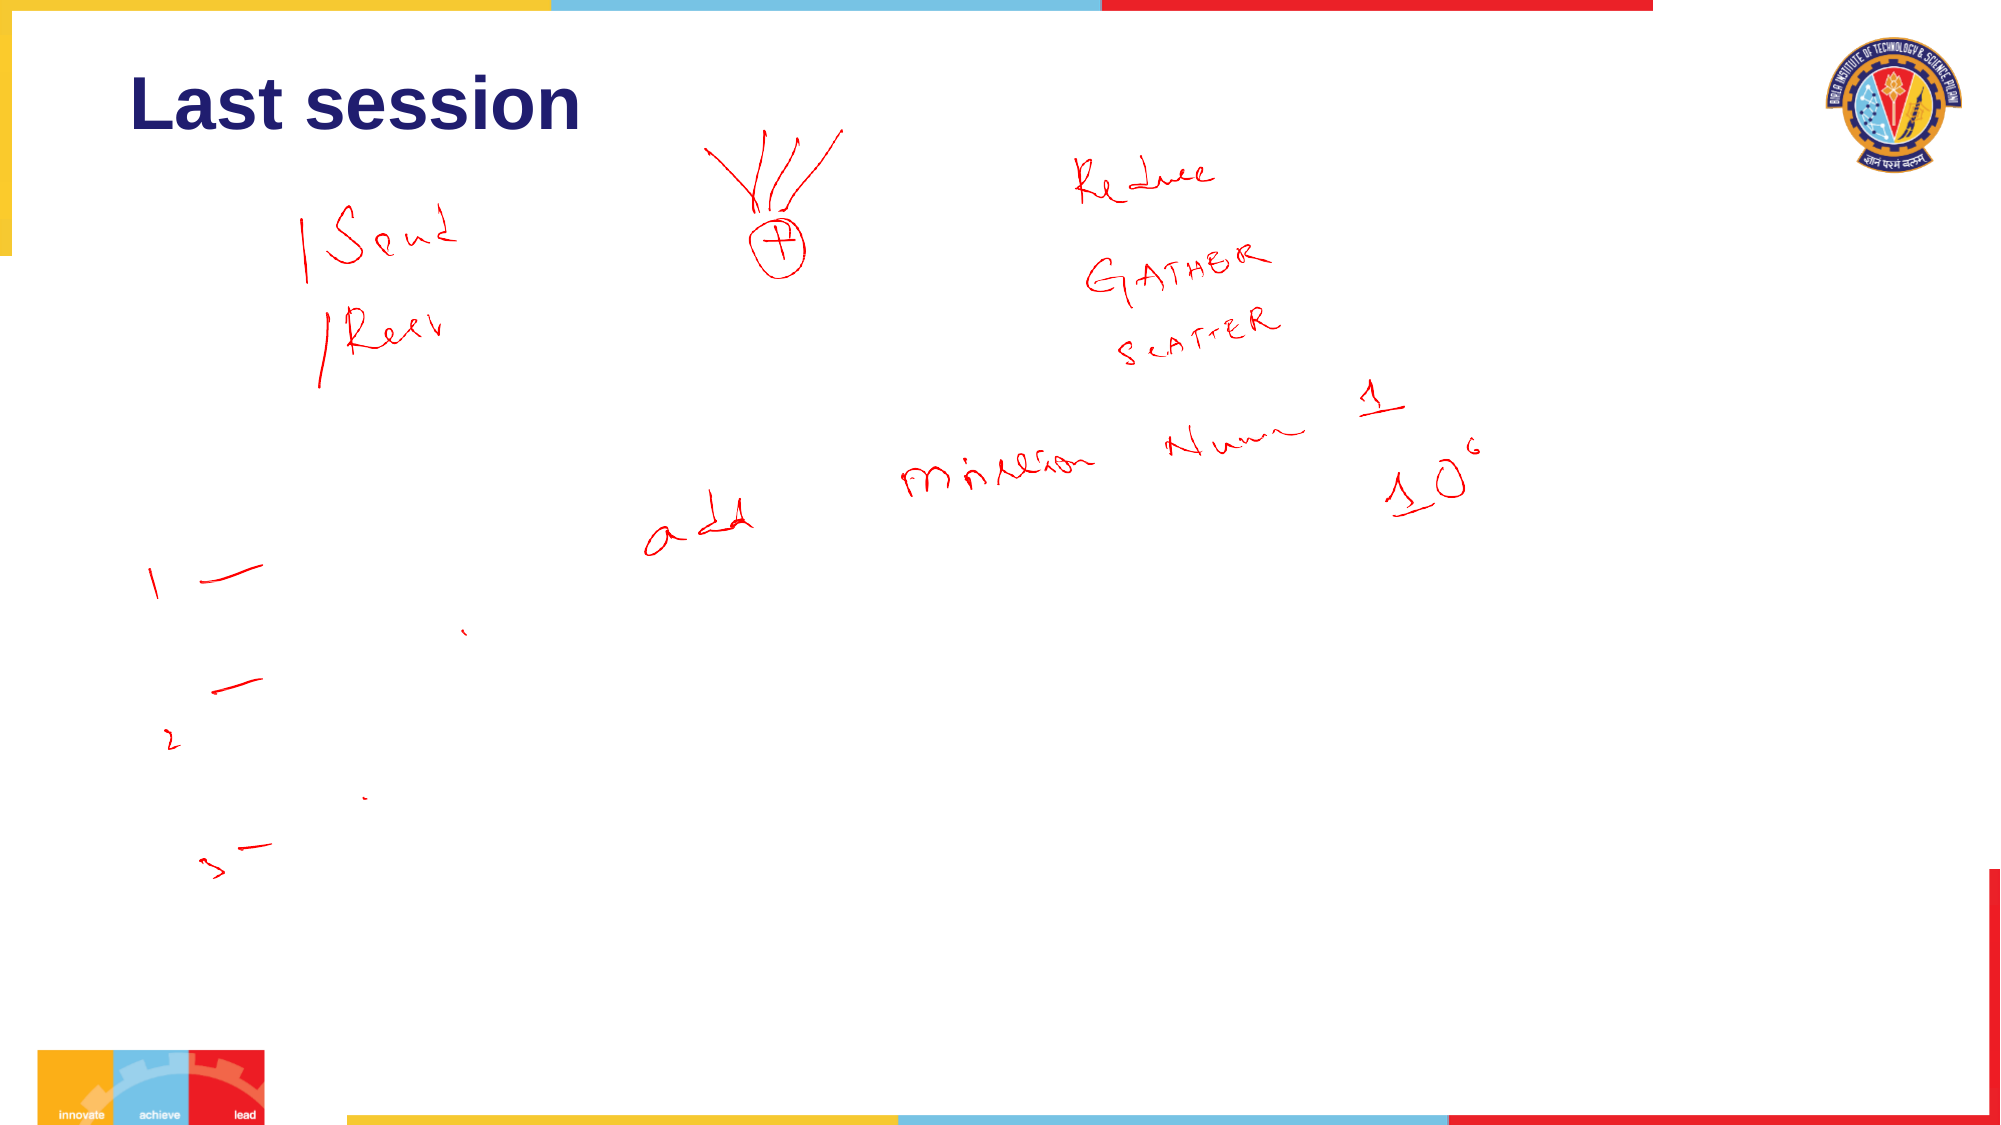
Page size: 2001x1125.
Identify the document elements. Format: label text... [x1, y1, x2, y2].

text_box [199, 564, 264, 584]
title Last session [127, 21, 1873, 243]
picture [325, 205, 363, 265]
picture [163, 729, 181, 750]
picture [299, 218, 308, 284]
text_box [461, 629, 467, 636]
picture [1165, 425, 1305, 456]
picture [1385, 437, 1480, 517]
picture [0, 0, 1653, 256]
text_box [318, 312, 331, 389]
picture [405, 203, 458, 246]
picture [1074, 154, 1215, 205]
text_box [148, 568, 159, 599]
picture [704, 129, 844, 279]
picture [1358, 378, 1405, 417]
picture [644, 526, 687, 556]
picture [37, 1049, 265, 1125]
picture [900, 466, 950, 497]
picture [345, 306, 441, 355]
picture [1873, 37, 1962, 174]
picture [199, 858, 225, 880]
text_box [211, 678, 263, 695]
picture [347, 869, 2000, 1125]
picture [962, 450, 1095, 490]
text_box [237, 843, 273, 851]
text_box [1085, 244, 1281, 366]
picture [375, 232, 394, 256]
picture [698, 489, 755, 535]
